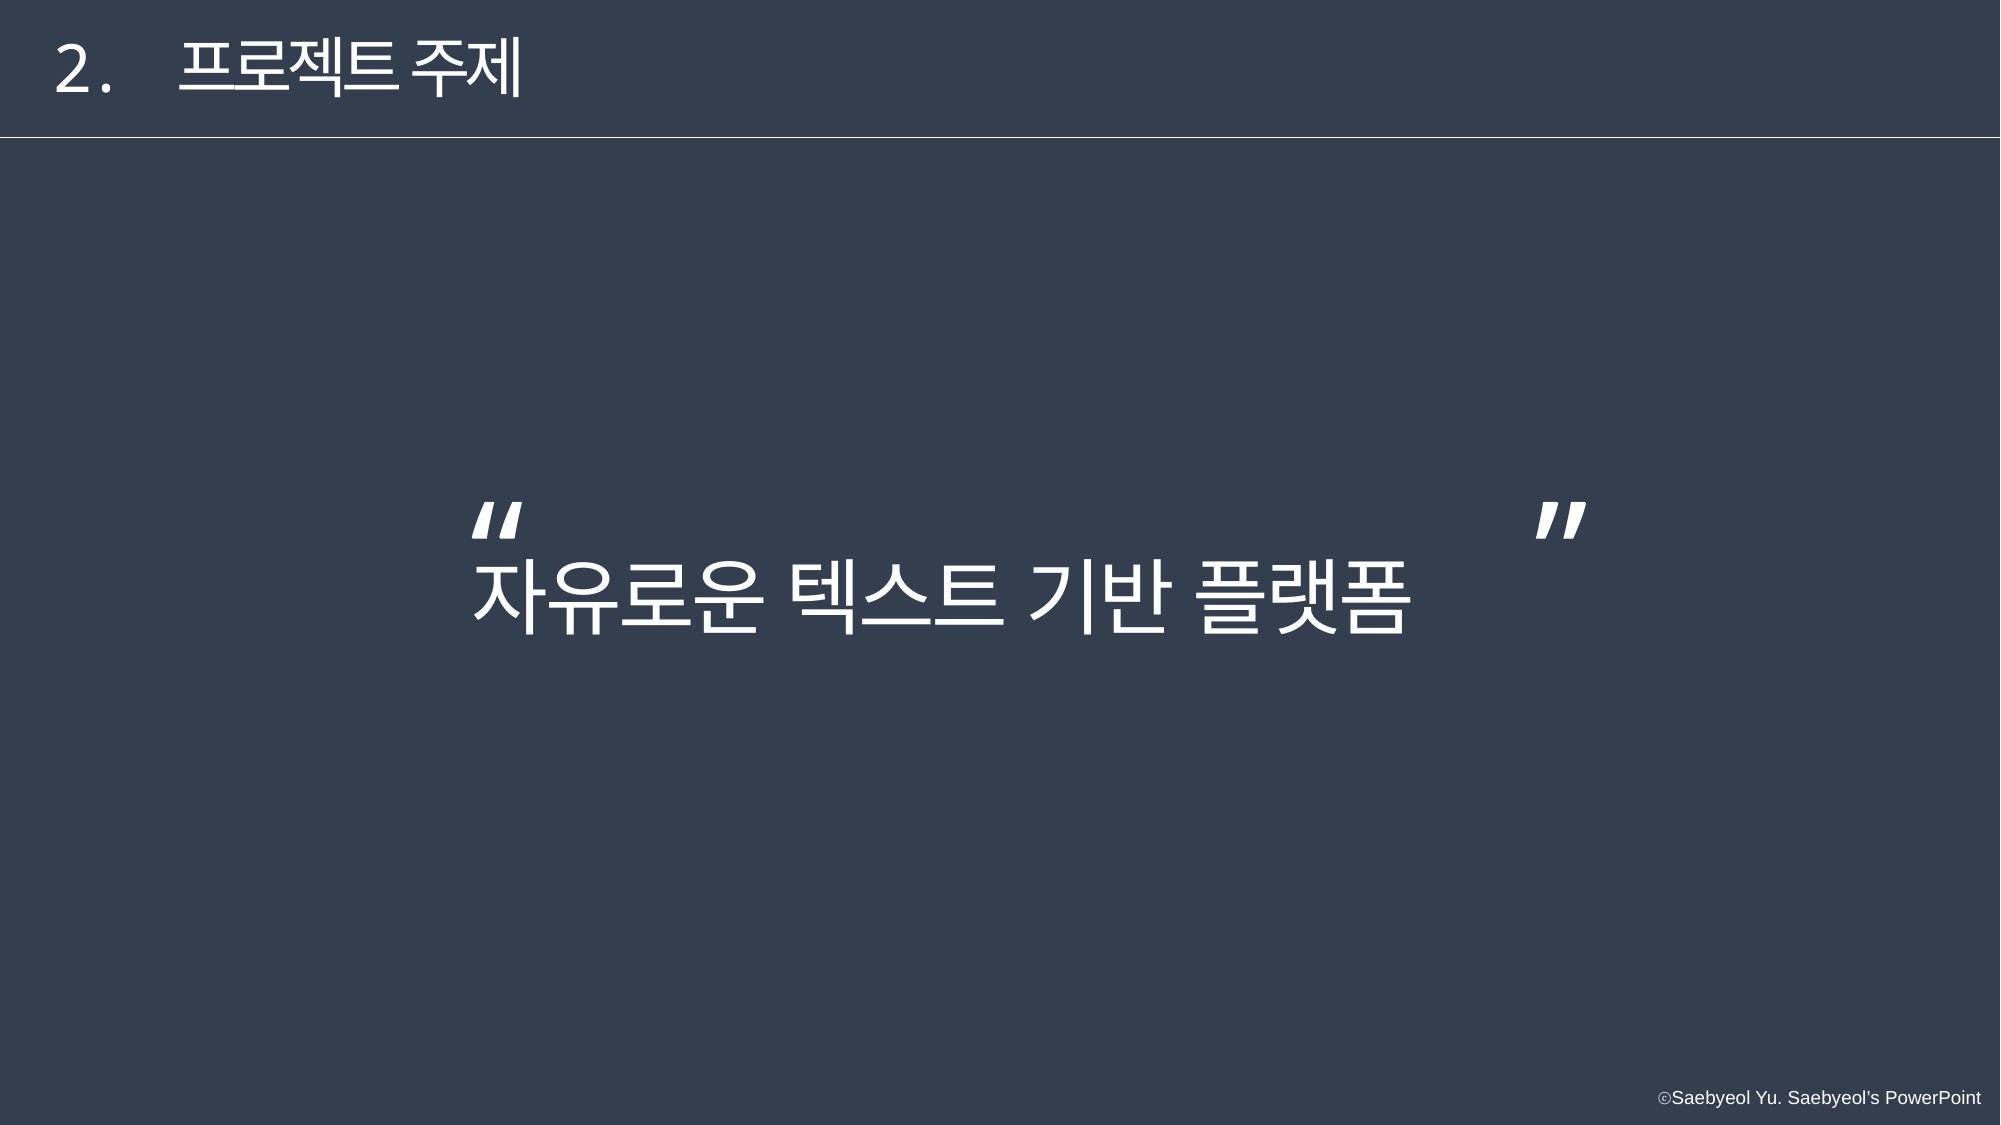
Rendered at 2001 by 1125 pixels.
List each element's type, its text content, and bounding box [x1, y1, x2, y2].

text_box ” [1519, 452, 1603, 648]
text_box “ [455, 452, 540, 648]
text_box 2. 프로젝트 주제 [37, 18, 618, 113]
text_box 자유로운 텍스트 기반 플랫폼 [456, 488, 1601, 653]
